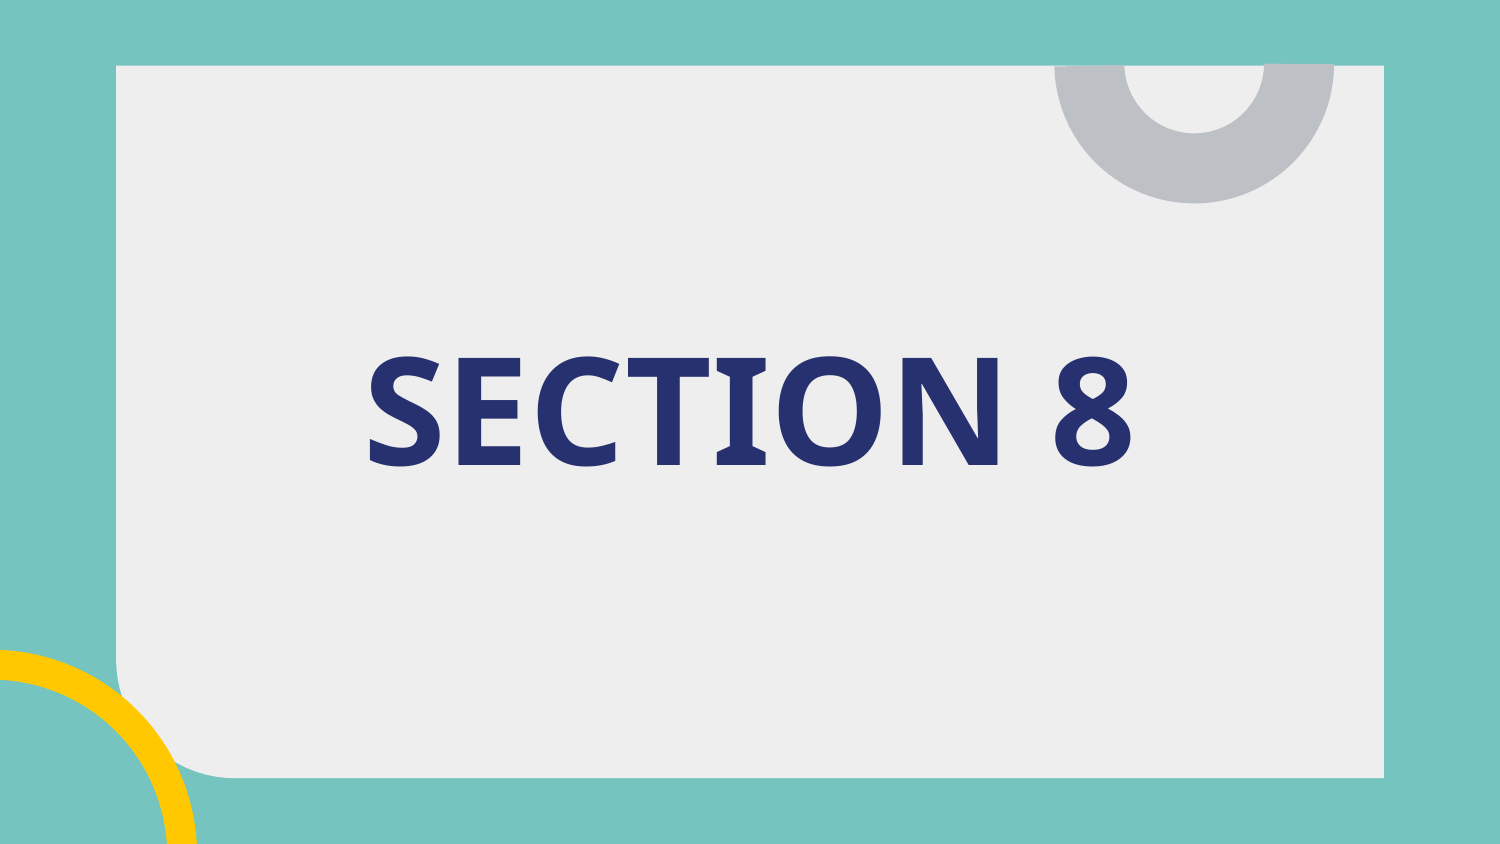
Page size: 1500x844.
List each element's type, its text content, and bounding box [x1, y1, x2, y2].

title SECTION 8 [191, 191, 1309, 621]
